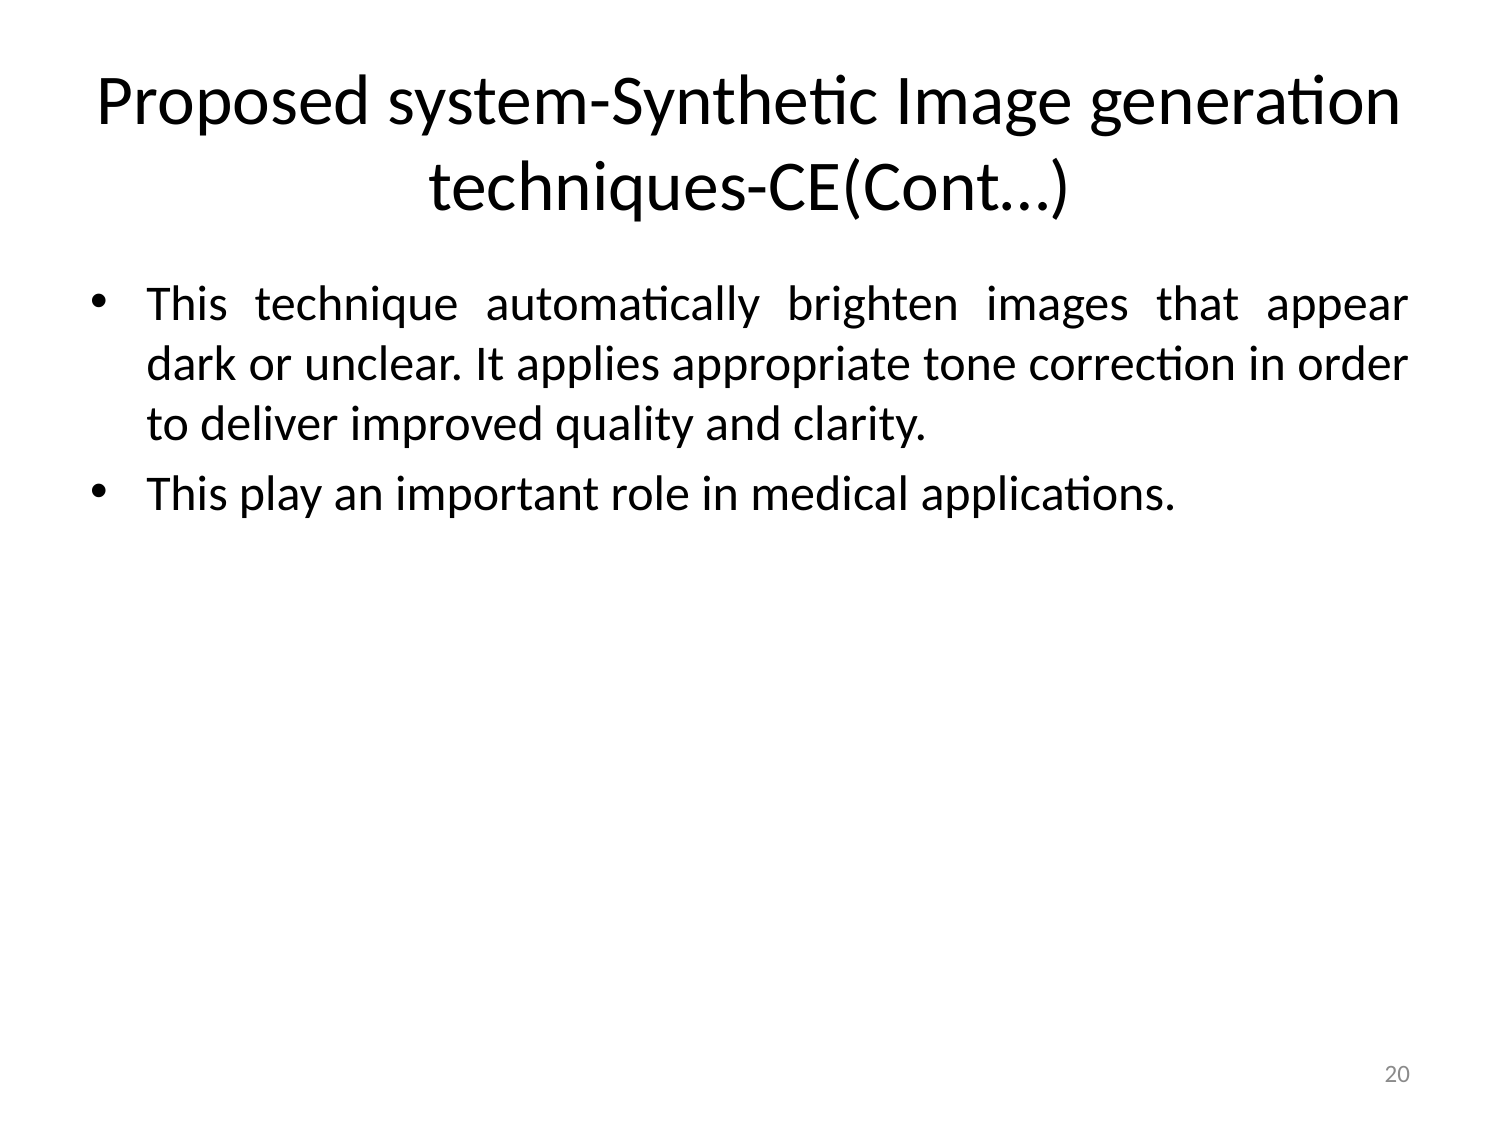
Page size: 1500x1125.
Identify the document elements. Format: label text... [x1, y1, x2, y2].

title Proposed system-Synthetic Image generation techniques-CE(Cont…) [75, 45, 1425, 233]
slide_number 20 [1074, 1042, 1425, 1103]
list This technique automatically brighten images that appear dark or unclear. It applies appropriate tone correction in order to deliver improved quality and clarity. This play an important role in medical applications. [75, 262, 1425, 1005]
